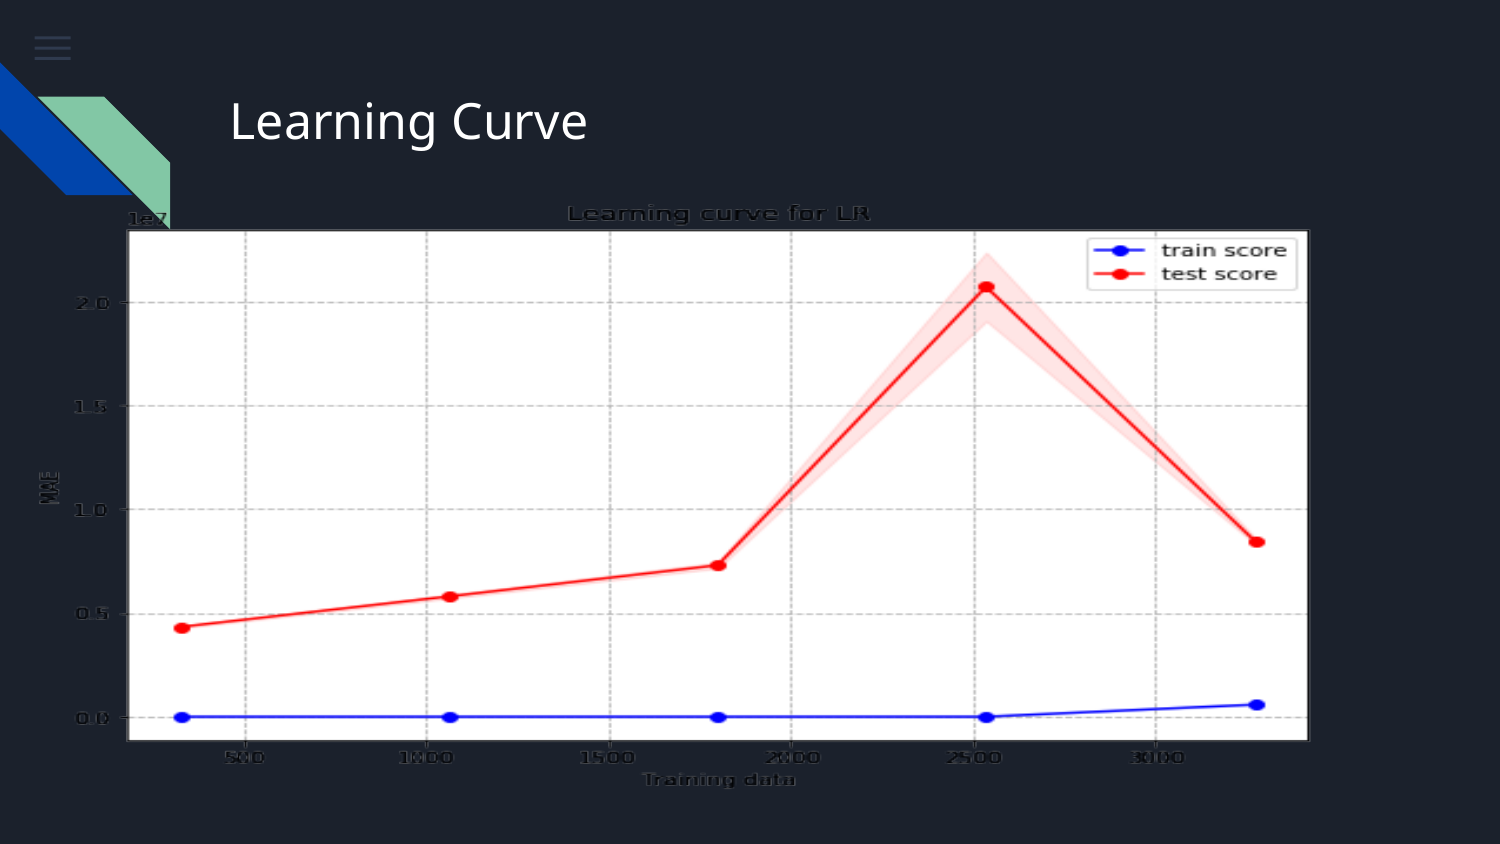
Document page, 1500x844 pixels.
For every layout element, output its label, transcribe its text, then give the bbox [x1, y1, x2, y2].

title Learning Curve [214, 74, 1362, 170]
picture [24, 194, 1335, 800]
